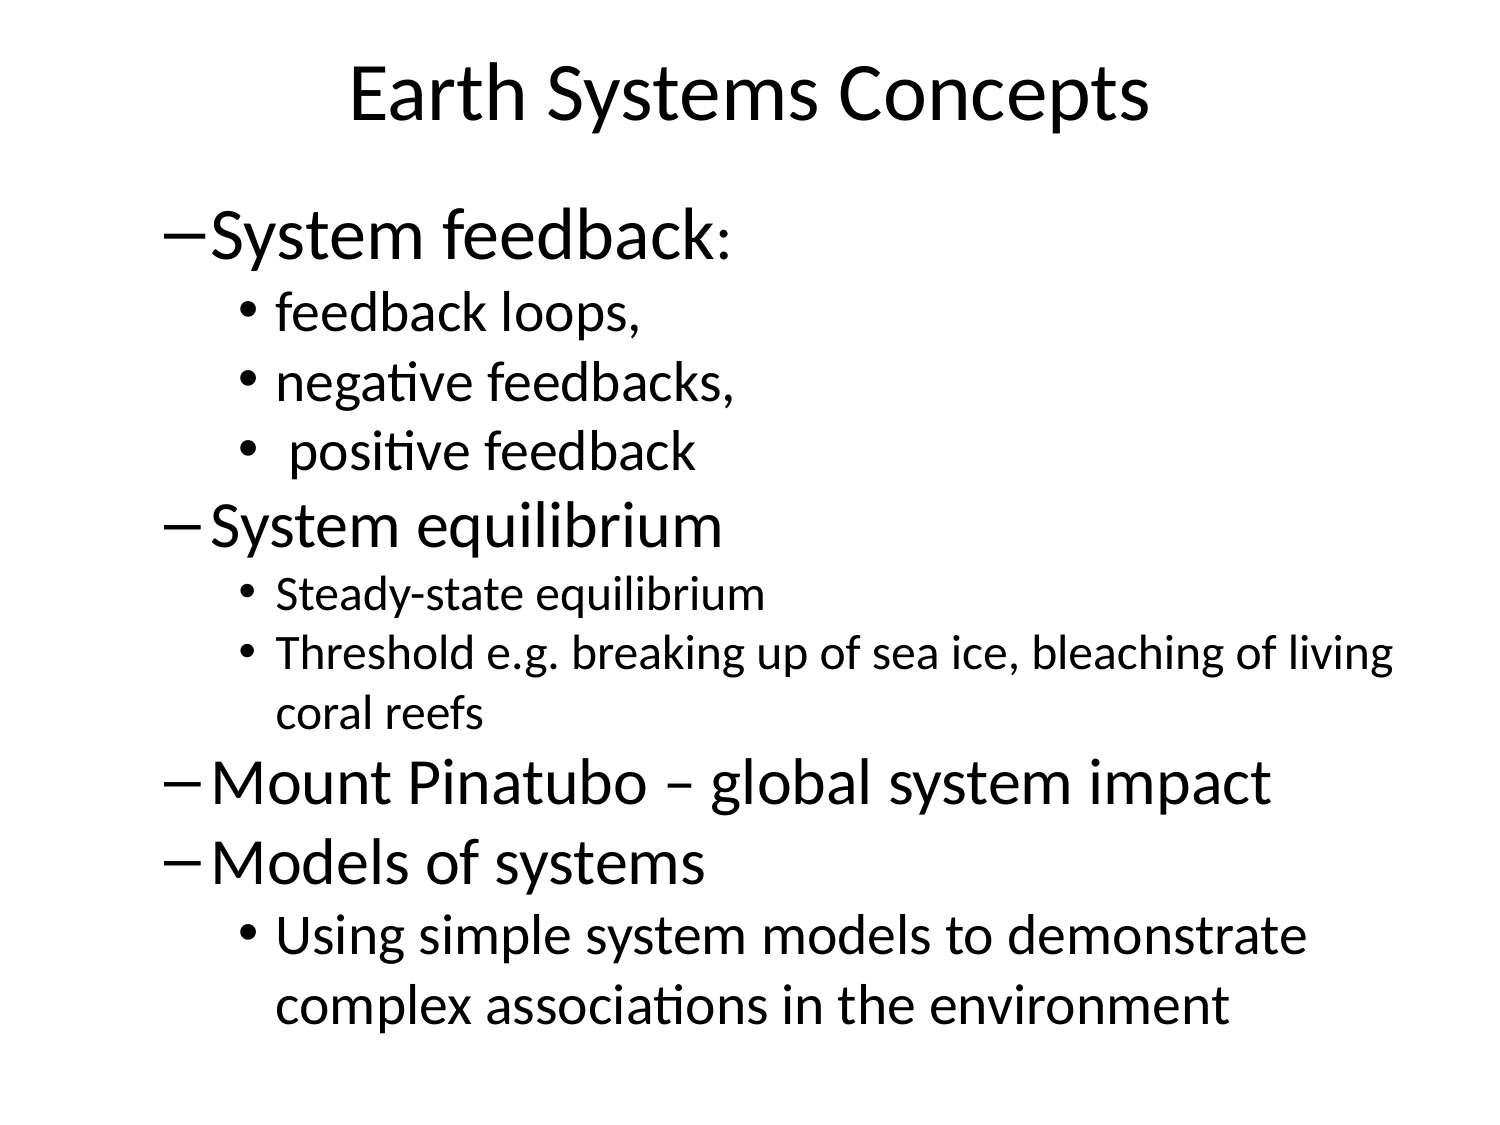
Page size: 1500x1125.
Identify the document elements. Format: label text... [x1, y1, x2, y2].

title Earth Systems Concepts [75, 0, 1425, 175]
list System feedback: feedback loops, negative feedbacks, positive feedback System equilibrium Steady-state equilibrium Threshold e.g. breaking up of sea ice, bleaching of living coral reefs Mount Pinatubo – global system impact Models of systems Using simple system models to demonstrate complex associations in the environment [75, 177, 1425, 1048]
